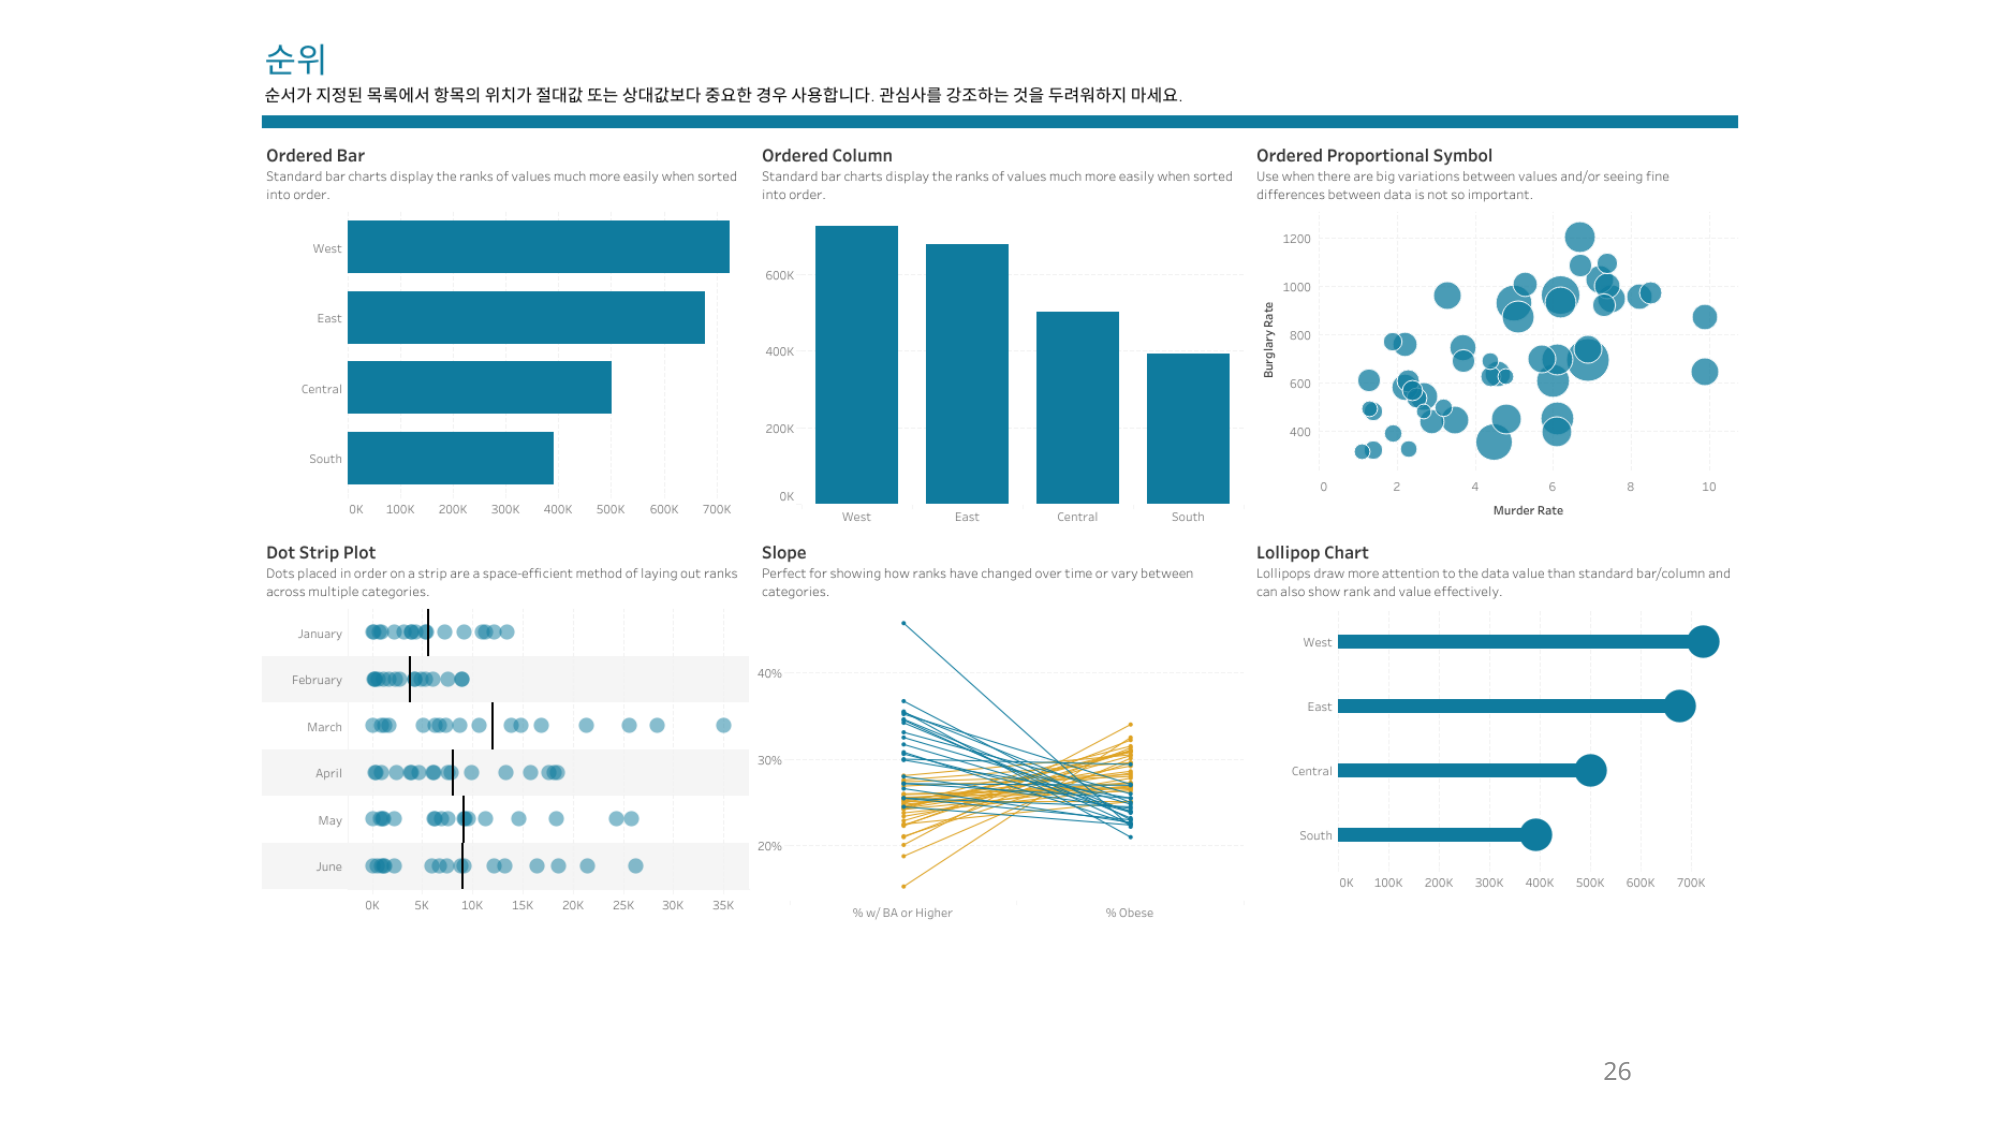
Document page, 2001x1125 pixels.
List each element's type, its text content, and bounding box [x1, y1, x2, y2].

slide_number 26 [1309, 1042, 1647, 1103]
picture [249, 21, 1750, 933]
